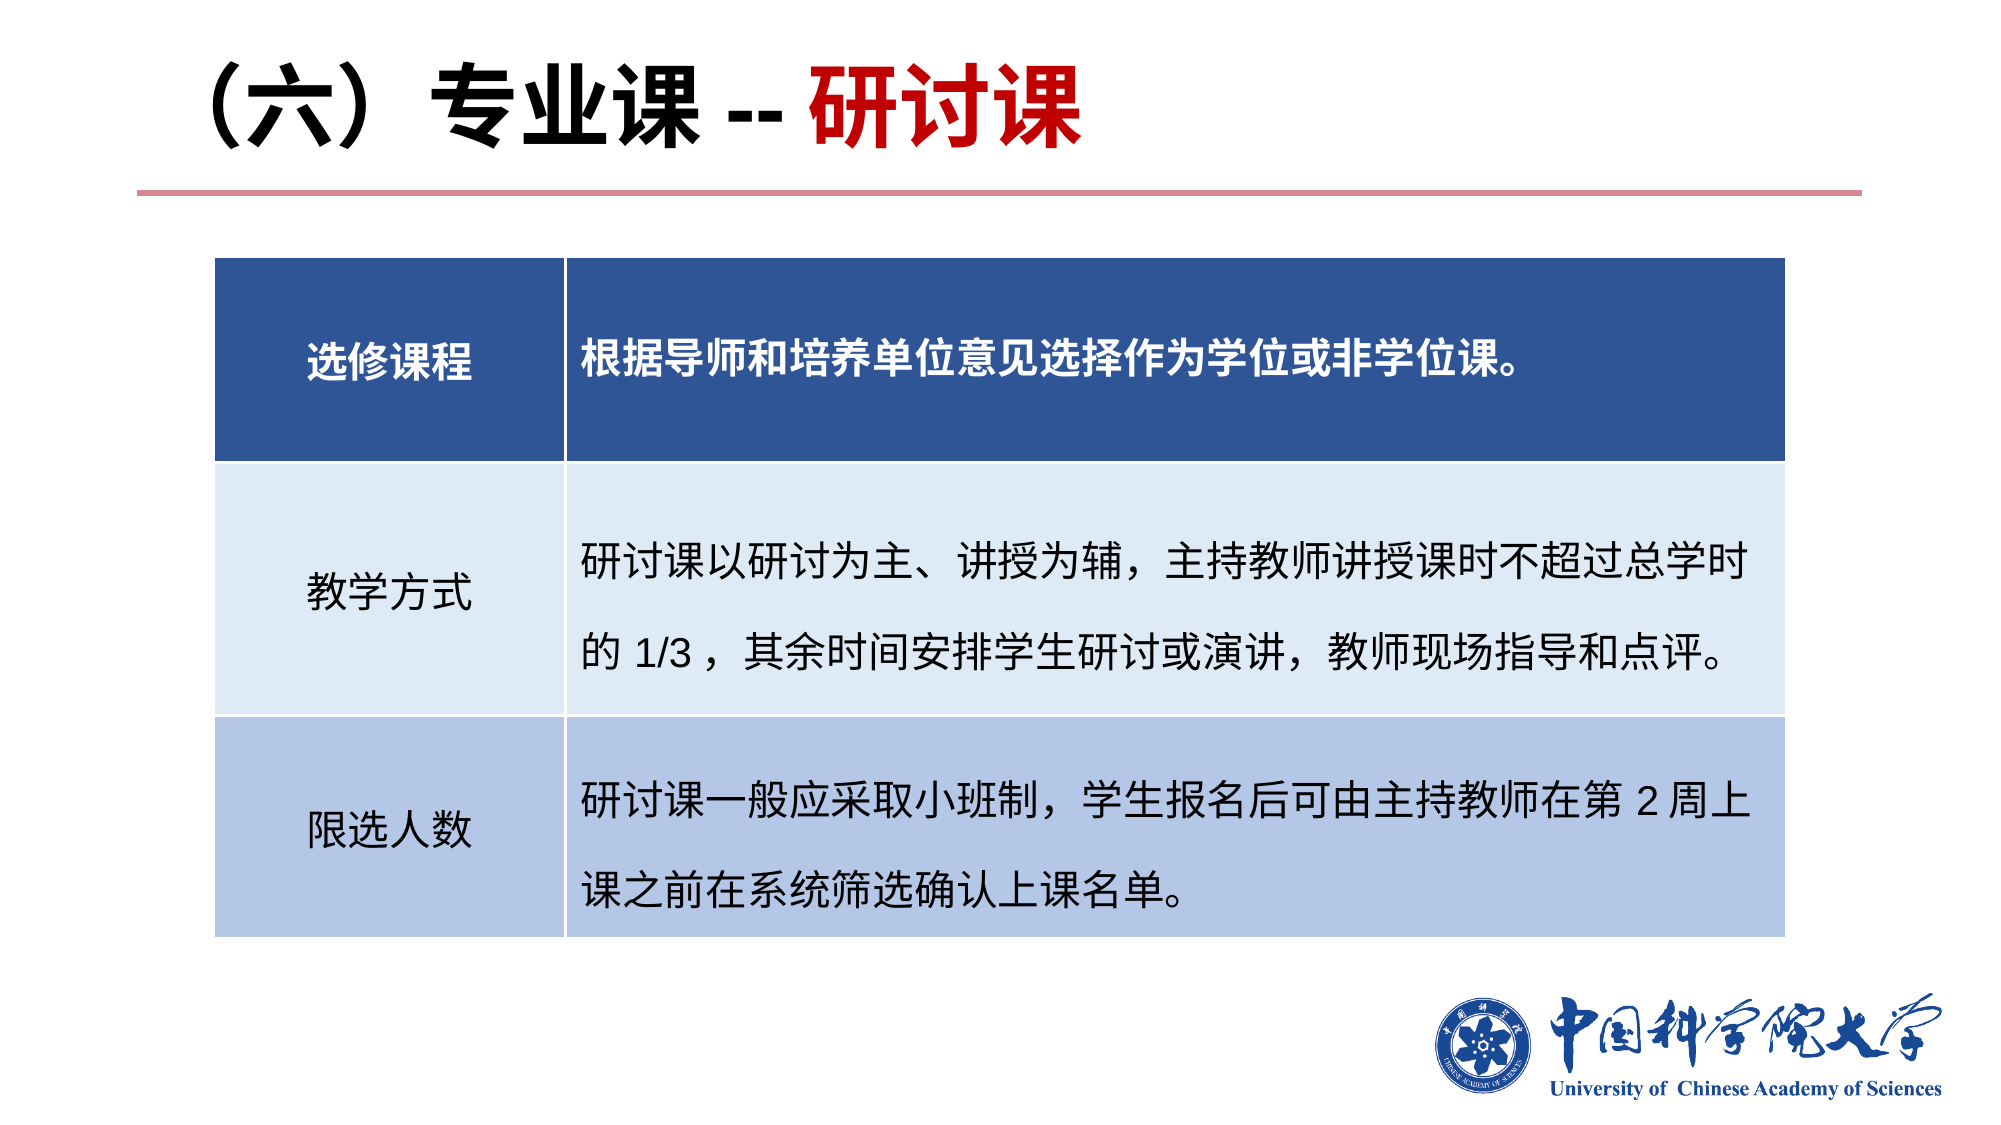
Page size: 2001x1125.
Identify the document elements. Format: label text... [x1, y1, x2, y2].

table_header 根据导师和培养单位意见选择作为学位或非学位课。 [567, 258, 1785, 461]
table_header 选修课程 [215, 258, 564, 461]
table_cell 限选人数 [215, 717, 564, 937]
table_cell 研讨课以研讨为主、讲授为辅，主持教师讲授课时不超过总学时的1/3，其余时间安排学生研讨或演讲，教师现场指导和点评。 [567, 464, 1785, 714]
table_cell 研讨课一般应采取小班制，学生报名后可由主持教师在第2周上课之前在系统筛选确认上课名单。 [567, 717, 1785, 937]
title （六）专业课--研讨课 [137, 28, 1863, 194]
table_cell 教学方式 [215, 464, 564, 714]
picture [1435, 993, 1942, 1100]
